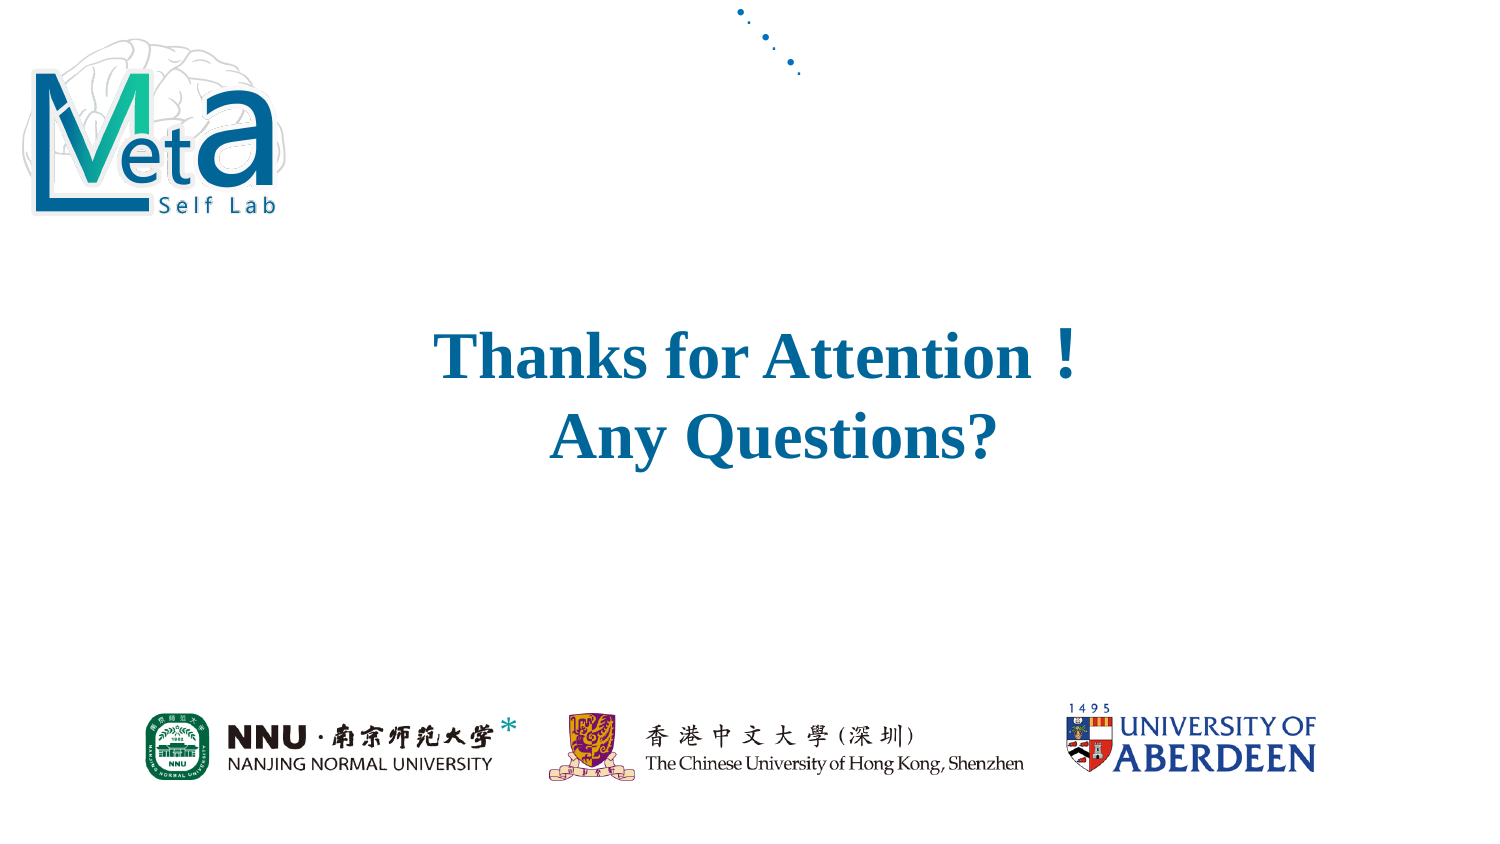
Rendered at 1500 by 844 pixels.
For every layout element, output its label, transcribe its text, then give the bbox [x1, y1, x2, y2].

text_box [135, 669, 1317, 789]
picture [0, 0, 468, 302]
text_box . [736, 0, 761, 30]
text_box . [786, 20, 814, 80]
text_box Thanks for Attention！ Any Questions? [268, 304, 1282, 480]
text_box . [761, 0, 789, 55]
